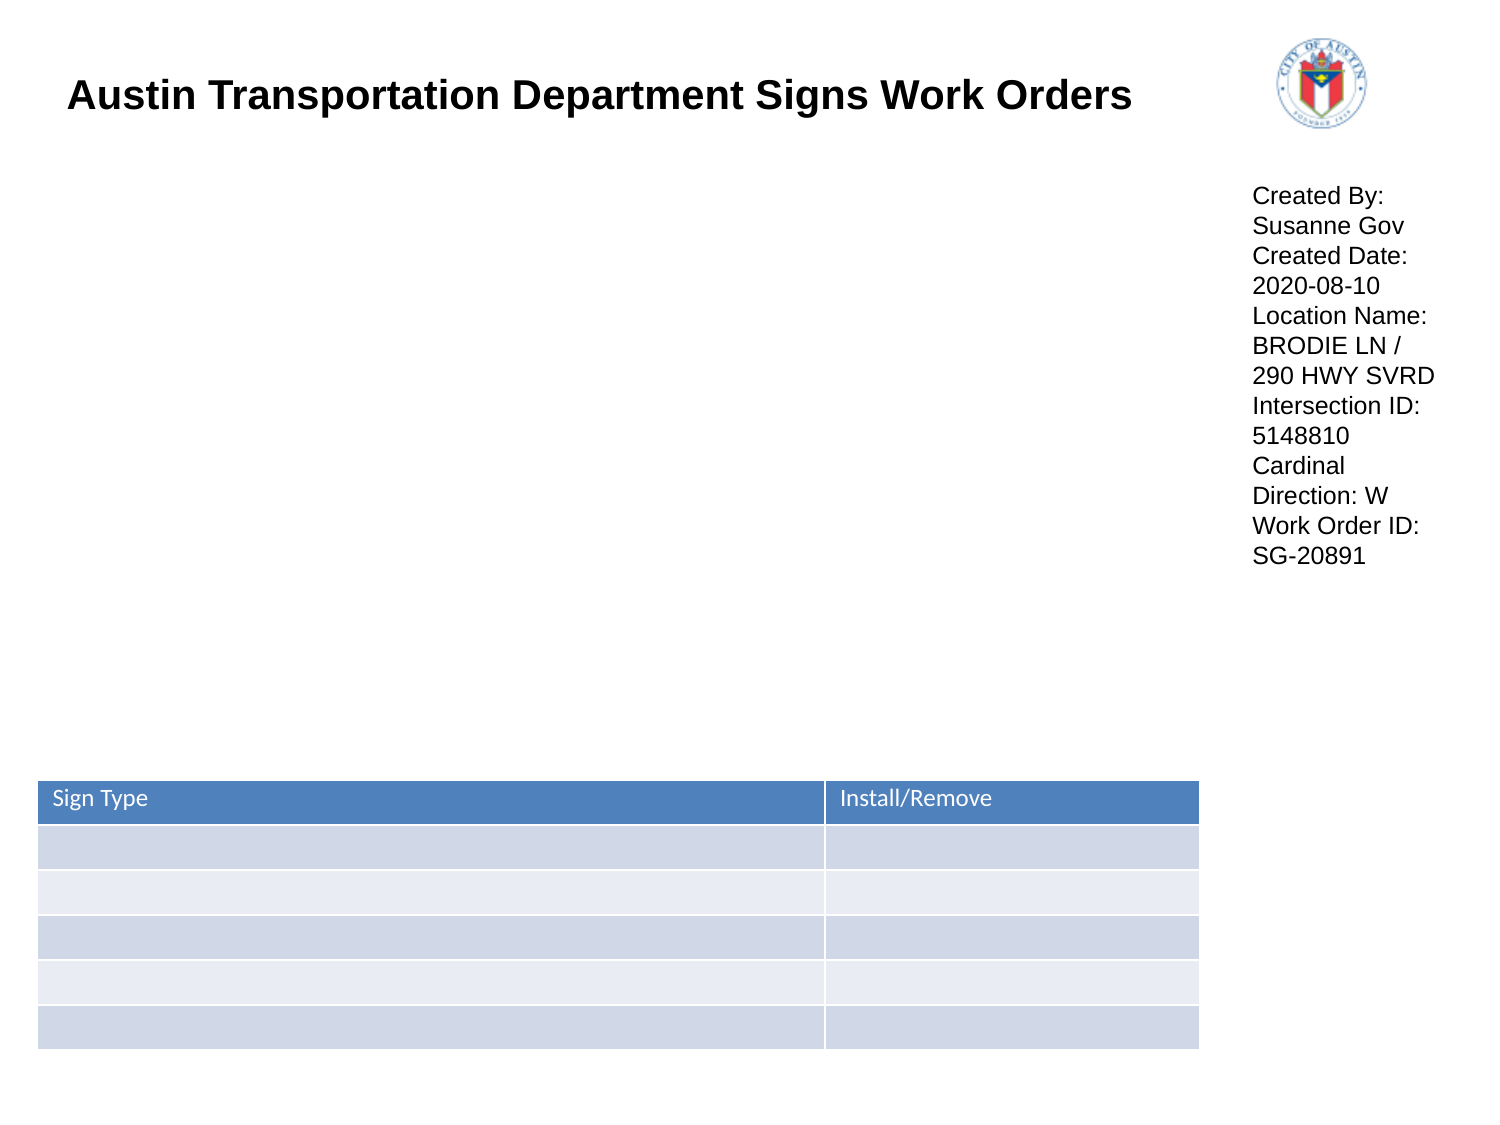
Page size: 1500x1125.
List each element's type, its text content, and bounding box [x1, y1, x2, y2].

table_cell [38, 1006, 824, 1049]
text_box Created By: Susanne Gov Created Date: 2020-08-10 Location Name: BRODIE LN / 290 HWY SVRD Intersection ID: 5148810 Cardinal Direction: W Work Order ID: SG-20891 [1237, 172, 1463, 577]
table_cell [826, 916, 1199, 959]
table_cell [826, 1006, 1199, 1049]
table_cell [826, 871, 1199, 914]
text_box Austin Transportation Department Signs Work Orders [51, 60, 1149, 125]
picture [1274, 37, 1369, 132]
table_cell [38, 916, 824, 959]
table_cell [826, 826, 1199, 869]
table_cell [826, 961, 1199, 1004]
table_cell [38, 826, 824, 869]
table_header Sign Type [38, 781, 824, 824]
table_header Install/Remove [826, 781, 1199, 824]
table_cell [38, 871, 824, 914]
table_cell [38, 961, 824, 1004]
